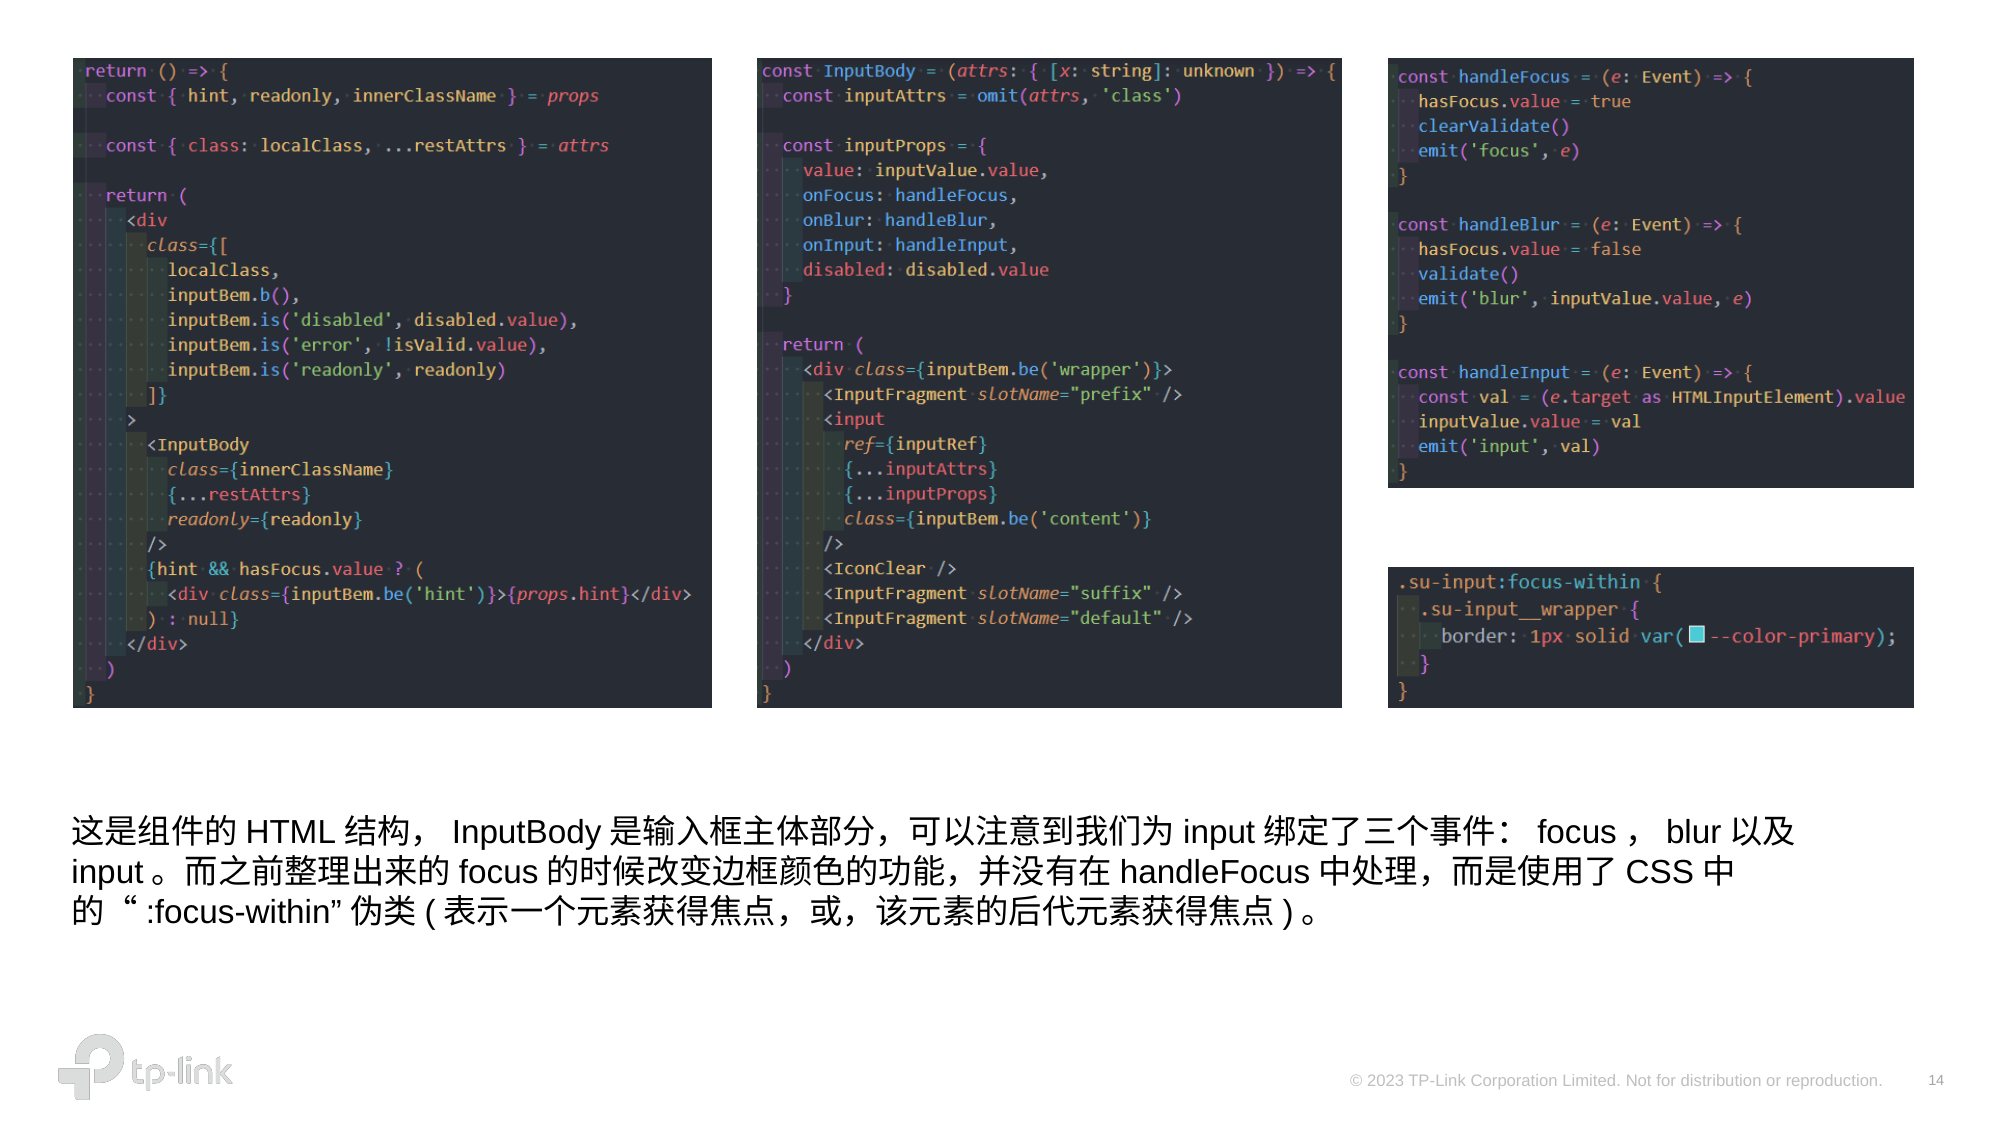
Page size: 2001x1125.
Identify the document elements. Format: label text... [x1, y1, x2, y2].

picture [1388, 567, 1914, 708]
picture [757, 58, 1342, 708]
text_box 这是组件的HTML结构，InputBody是输入框主体部分，可以注意到我们为input绑定了三个事件：focus，blur以及input。而之前整理出来的focus的时候改变边框颜色的功能，并没有在handleFocus中处理，而是使用了CSS中的“:focus-within”伪类(表示一个元素获得焦点，或，该元素的后代元素获得焦点)。 [56, 802, 1914, 938]
picture [1388, 58, 1914, 488]
slide_number 14 [1840, 1049, 1960, 1110]
picture [73, 58, 712, 708]
picture [0, 989, 319, 1125]
